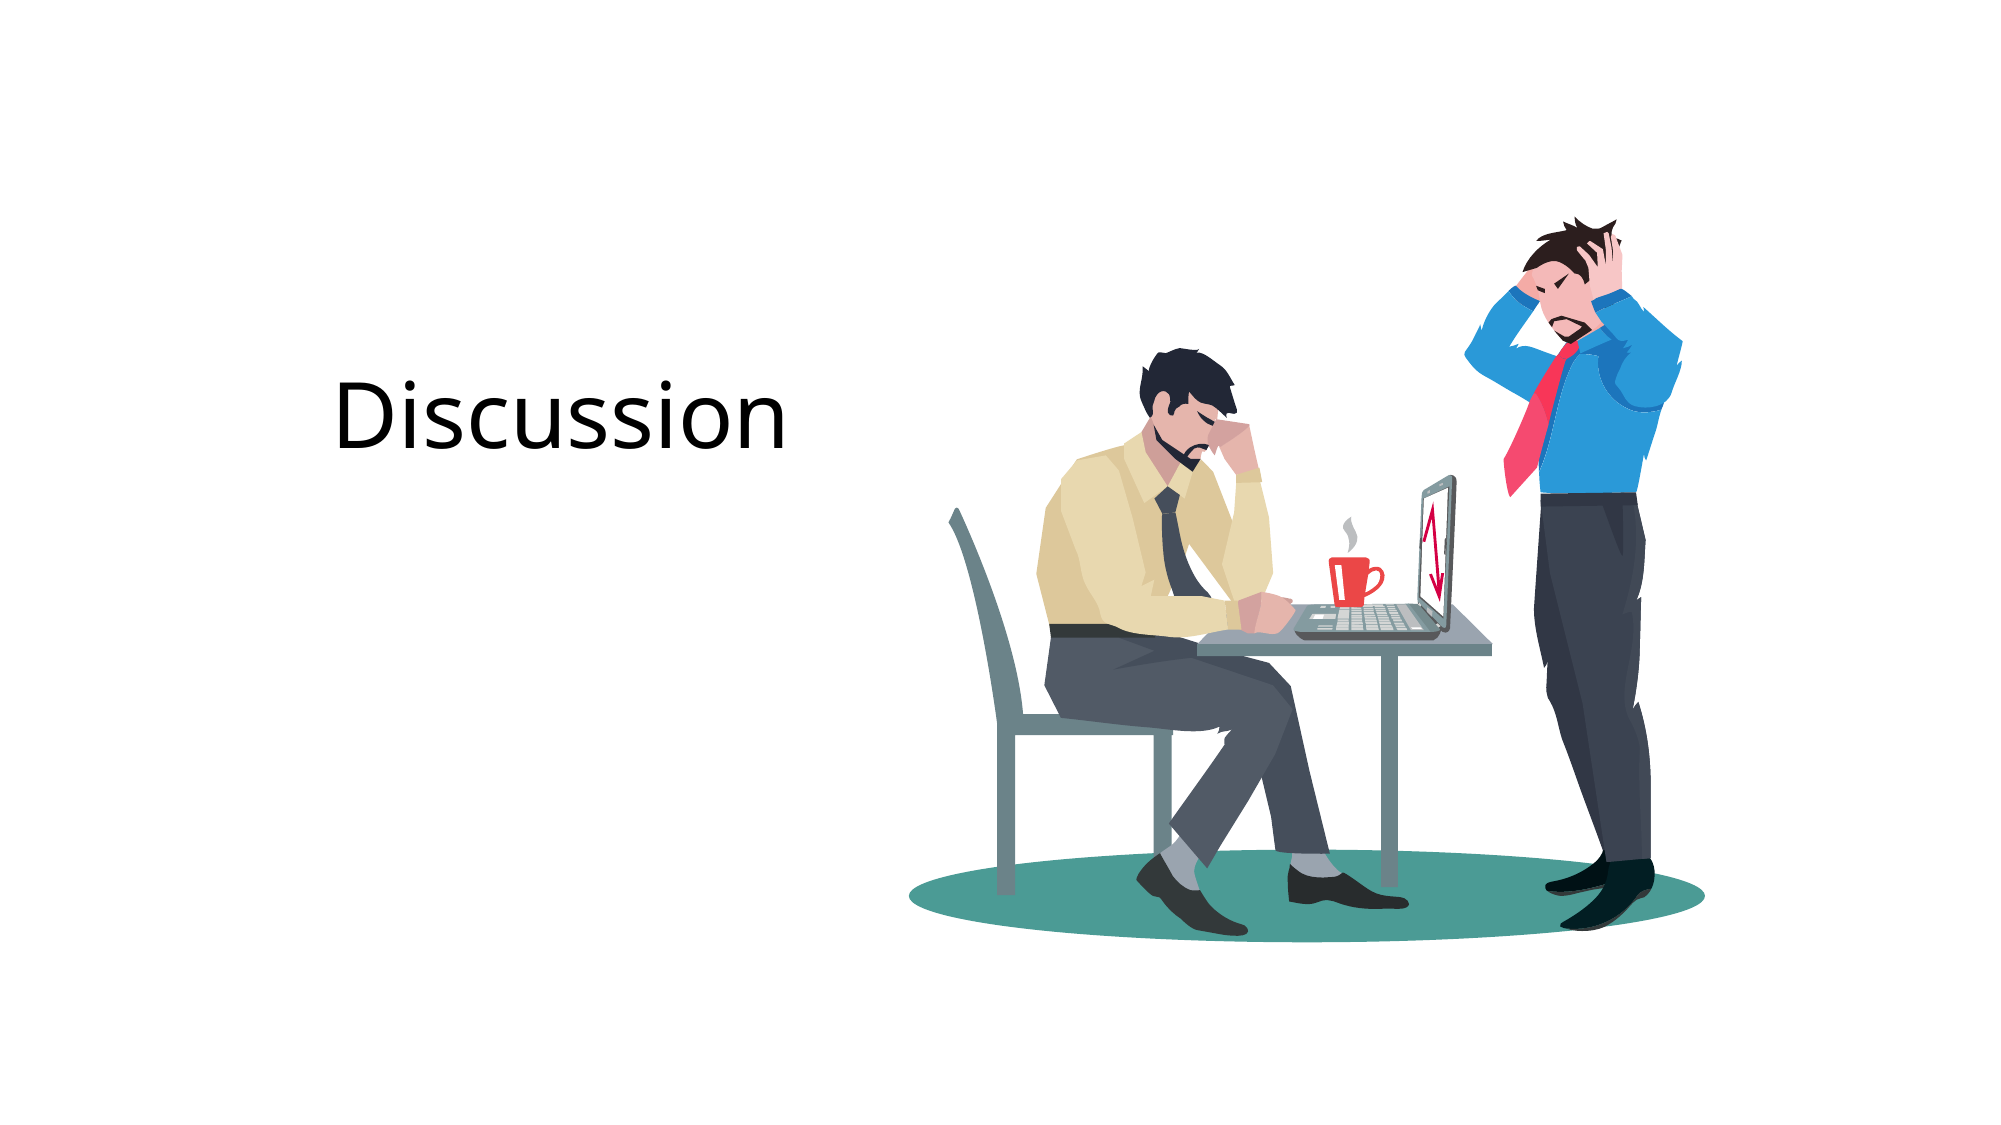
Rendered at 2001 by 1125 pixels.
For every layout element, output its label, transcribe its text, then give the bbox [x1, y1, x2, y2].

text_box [908, 216, 1705, 943]
text_box Discussion [316, 349, 827, 474]
